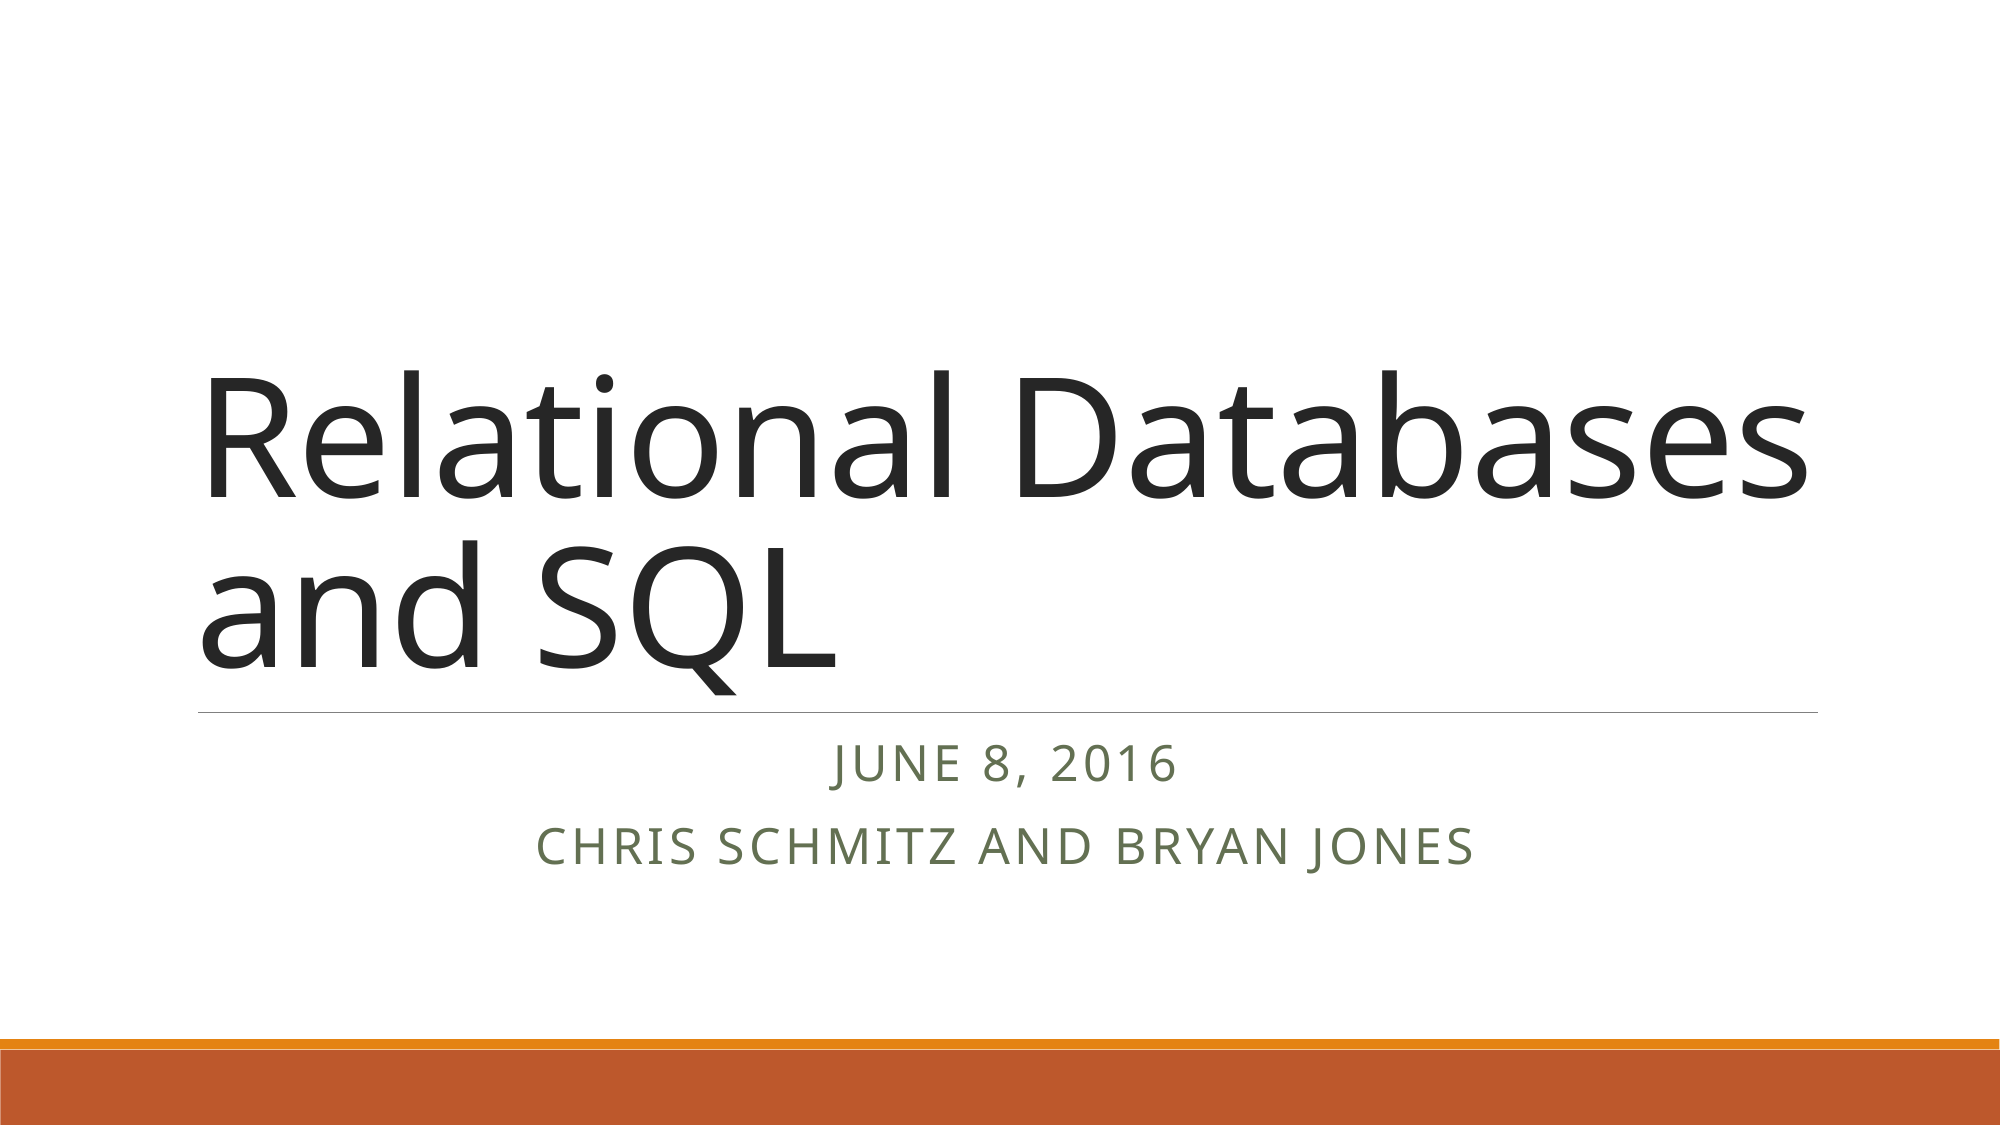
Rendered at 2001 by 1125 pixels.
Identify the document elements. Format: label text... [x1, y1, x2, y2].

subtitle June 8, 2016 Chris Schmitz and Bryan Jones [180, 730, 1831, 919]
title Relational Databases and SQL [180, 124, 1830, 710]
